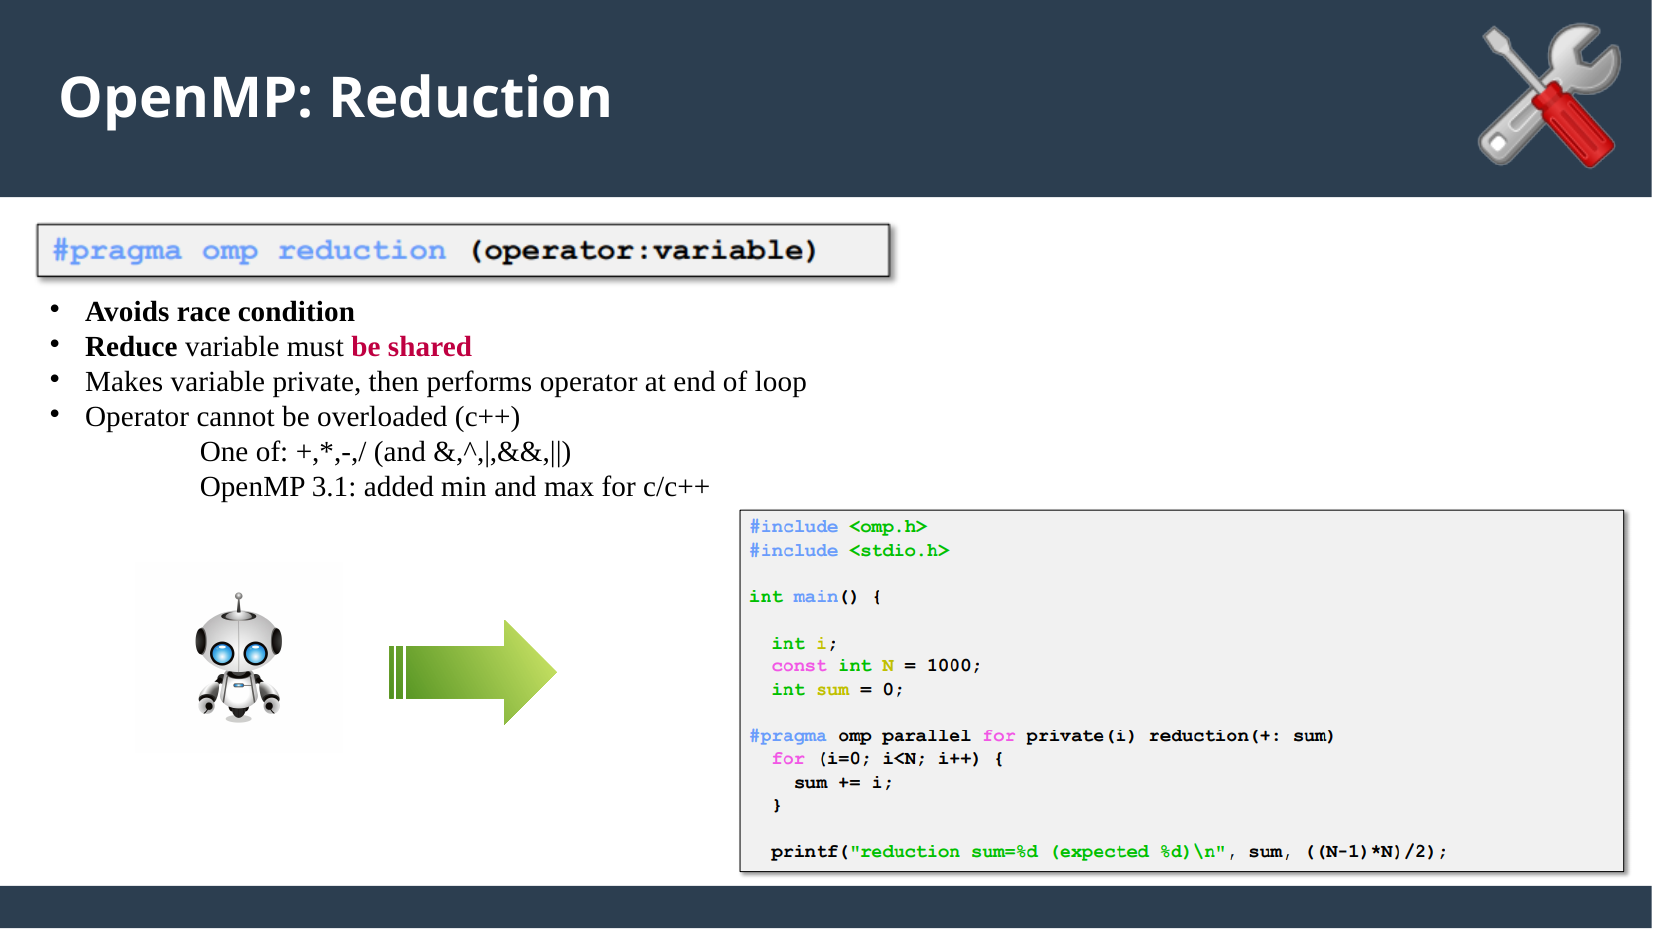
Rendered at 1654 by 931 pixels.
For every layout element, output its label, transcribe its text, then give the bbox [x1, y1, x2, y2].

text_box [389, 646, 394, 699]
text_box Avoids race condition Reduce variable must be shared Makes variable private, then performs operator at end of loop Operator cannot be overloaded (c++) One of: +,*,-,/ (and &,^,|,&&,||) OpenMP 3.1: added min and max for c/c++ [34, 285, 1077, 551]
picture [1469, 17, 1627, 175]
text_box [396, 646, 403, 699]
text_box [406, 620, 557, 725]
picture [29, 206, 909, 301]
title OpenMP: Reduction [59, 37, 1464, 153]
picture [729, 501, 1641, 885]
picture [135, 562, 343, 754]
